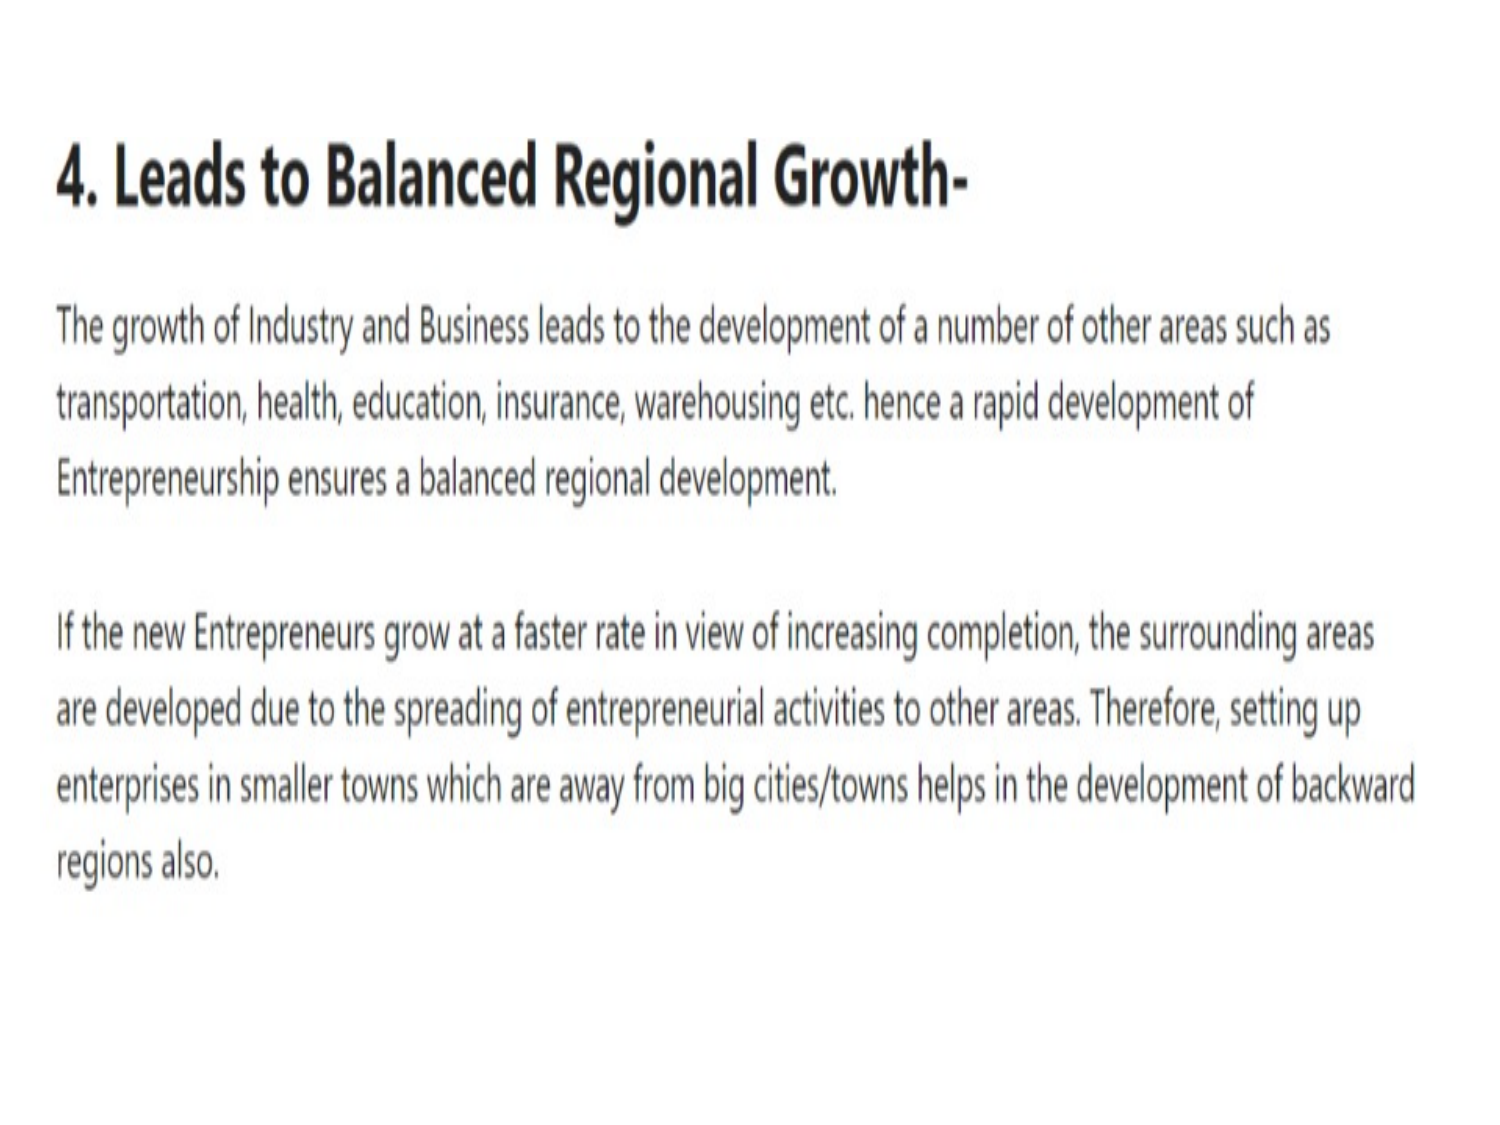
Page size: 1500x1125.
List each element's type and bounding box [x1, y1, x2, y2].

picture [40, 137, 1460, 938]
